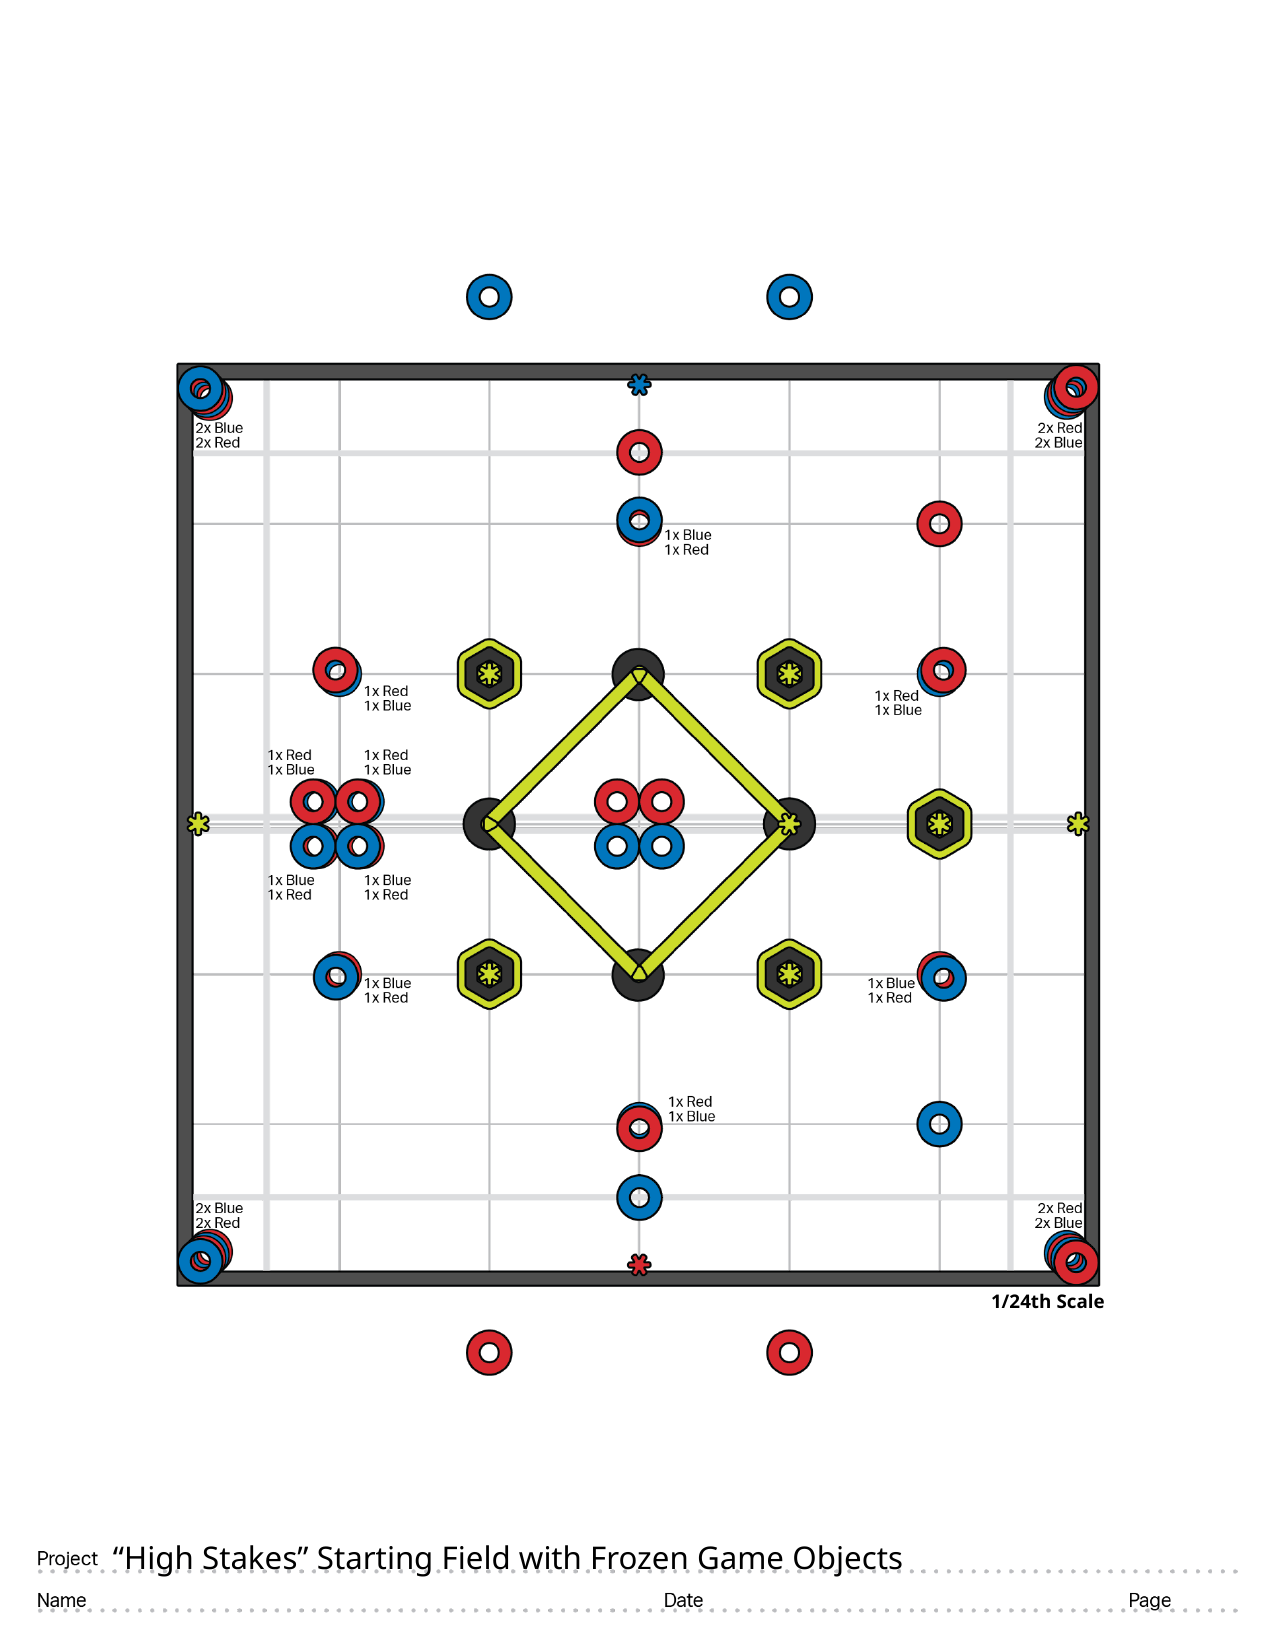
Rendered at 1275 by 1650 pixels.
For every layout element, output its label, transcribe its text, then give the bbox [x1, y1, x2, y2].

title “High Stakes” Starting Field with Frozen Game Objects [112, 1538, 1238, 1577]
picture [0, 0, 1275, 1650]
